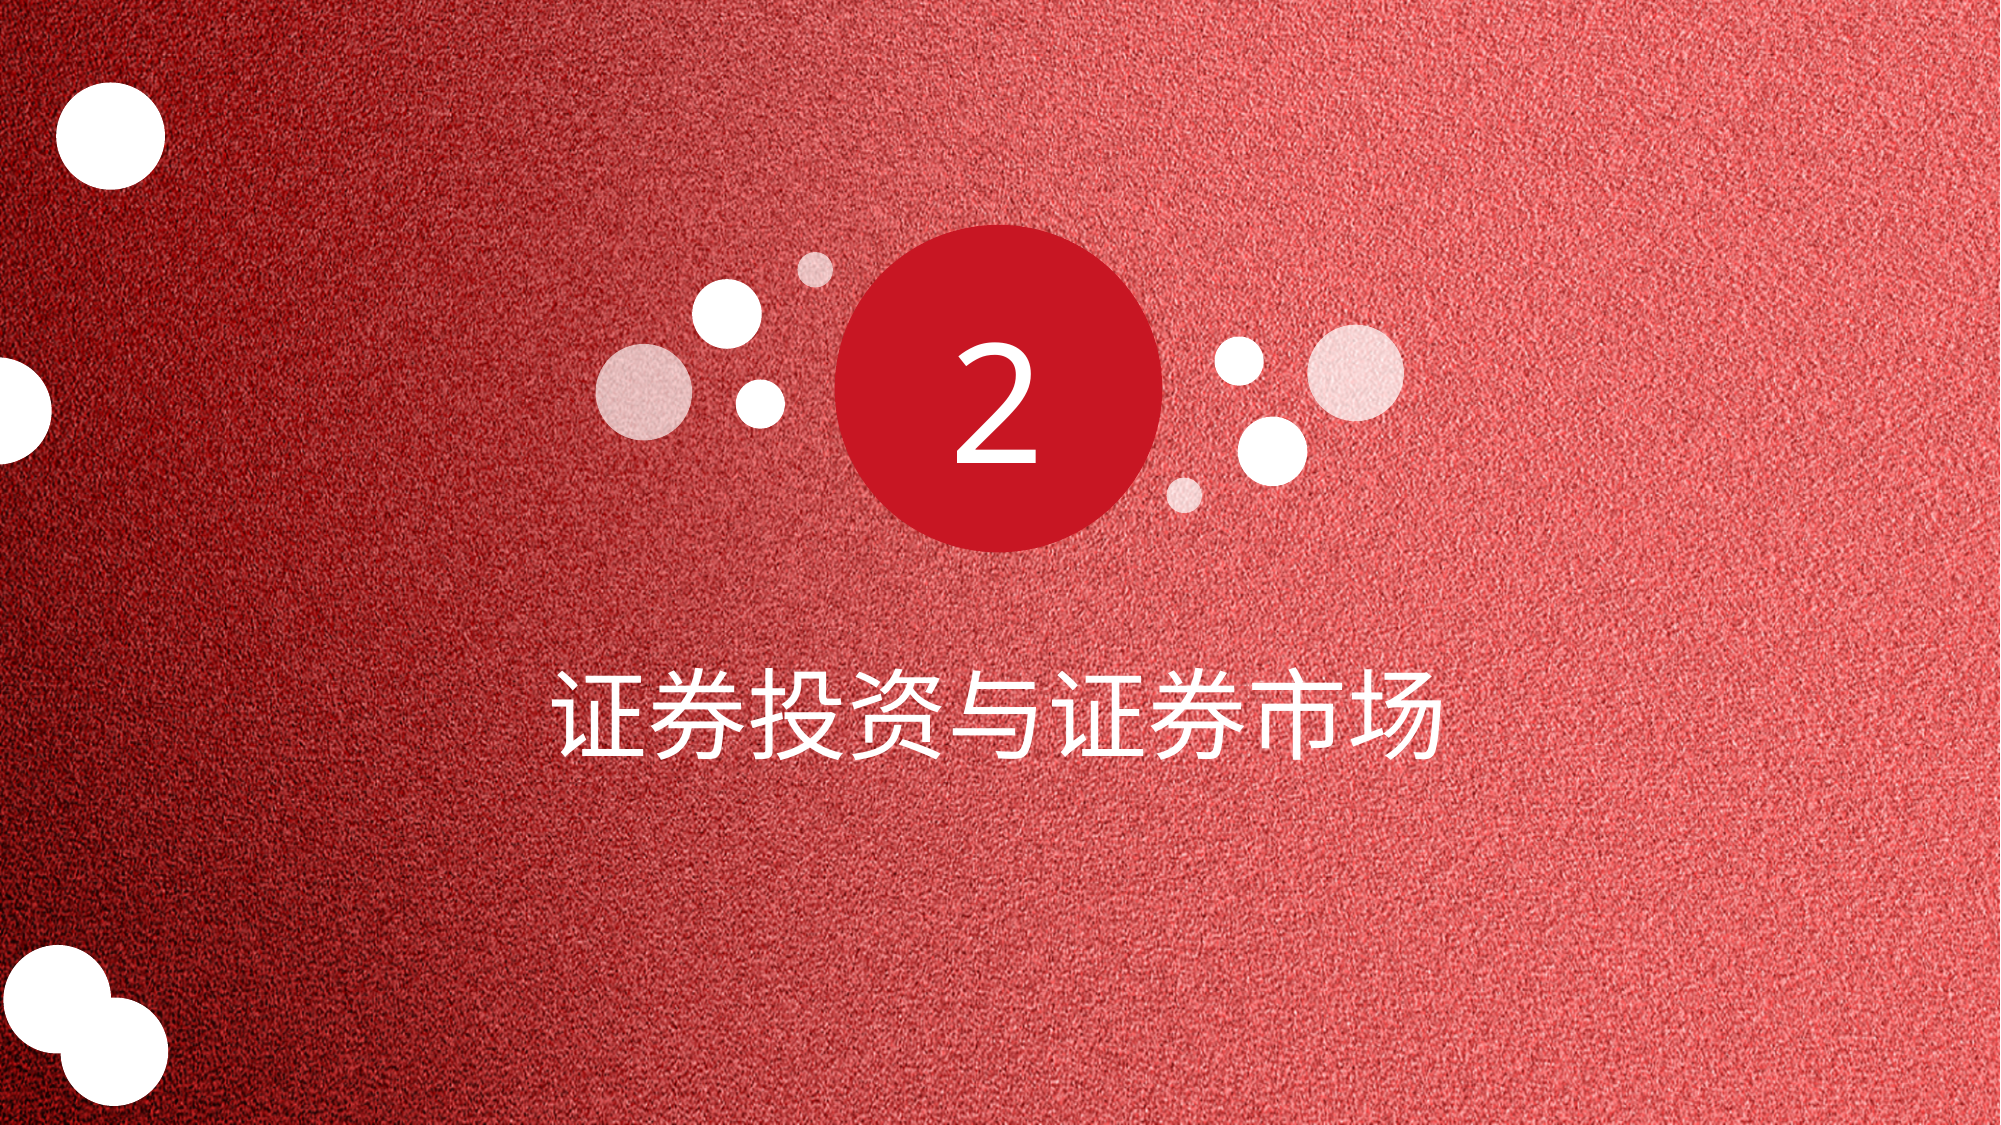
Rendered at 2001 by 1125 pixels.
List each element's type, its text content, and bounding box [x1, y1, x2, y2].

text_box 证券投资与证券市场 [532, 644, 1468, 780]
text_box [834, 224, 1163, 553]
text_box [1166, 324, 1404, 514]
picture [0, 0, 2000, 1125]
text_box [595, 252, 834, 441]
